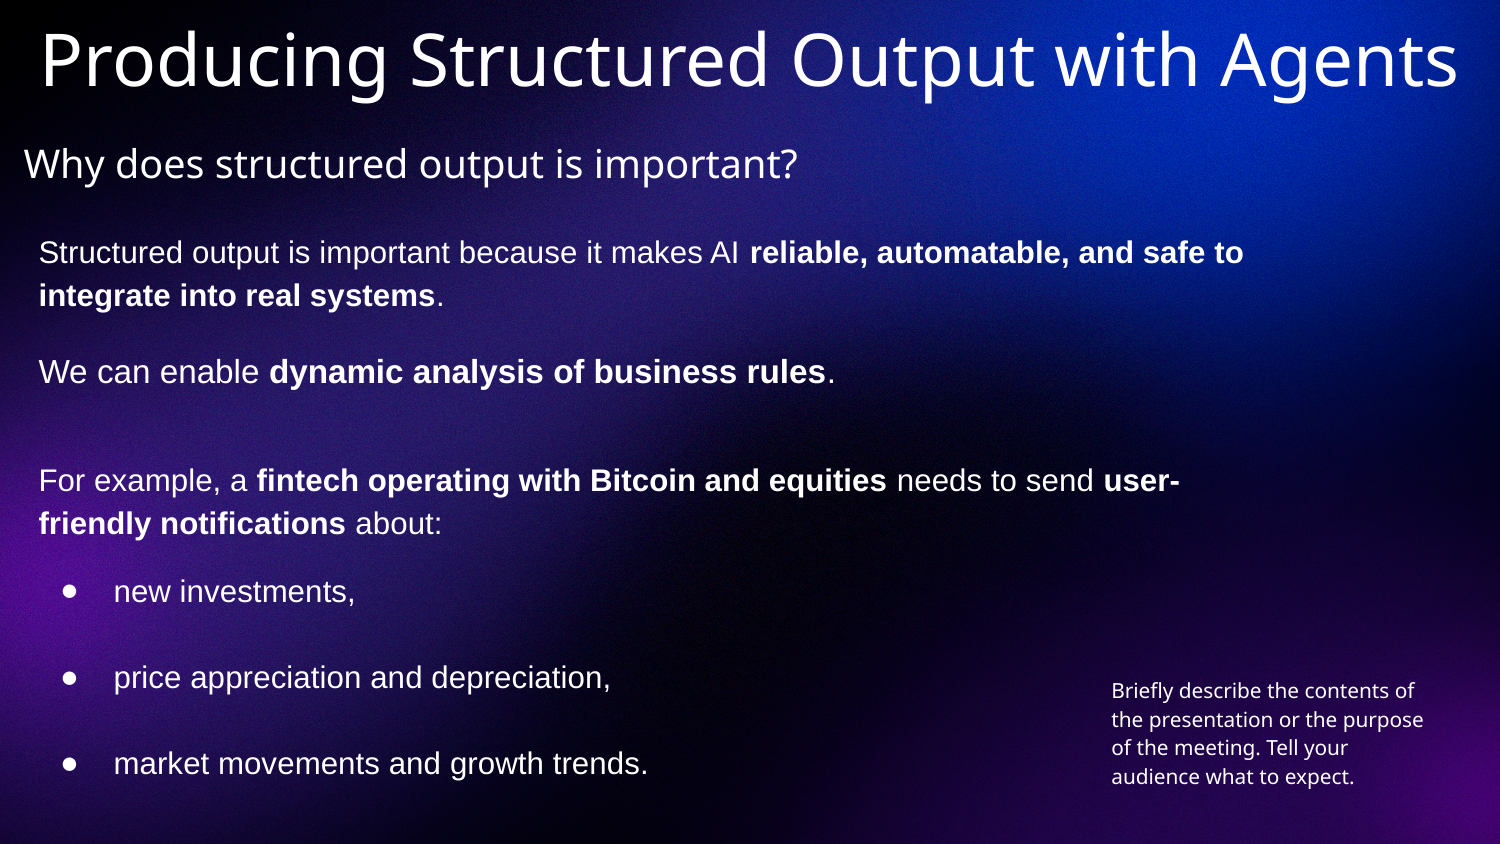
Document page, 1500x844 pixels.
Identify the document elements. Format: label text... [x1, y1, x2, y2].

text_box Structured output is important because it makes AI reliable, automatable, and safe to integrate into real systems. We can enable dynamic analysis of business rules. For example, a fintech operating with Bitcoin and equities needs to send user-friendly notifications about: new investments, price appreciation and depreciation, market movements and growth trends. [23, 211, 1299, 797]
picture [0, 0, 1500, 844]
title Producing Structured Output with Agents [23, 15, 1477, 102]
subtitle Briefly describe the contents of the presentation or the purpose of the meeting. Tell your audience what to expect. [1299, 584, 1440, 789]
subtitle Why does structured output is important? [23, 126, 1054, 187]
